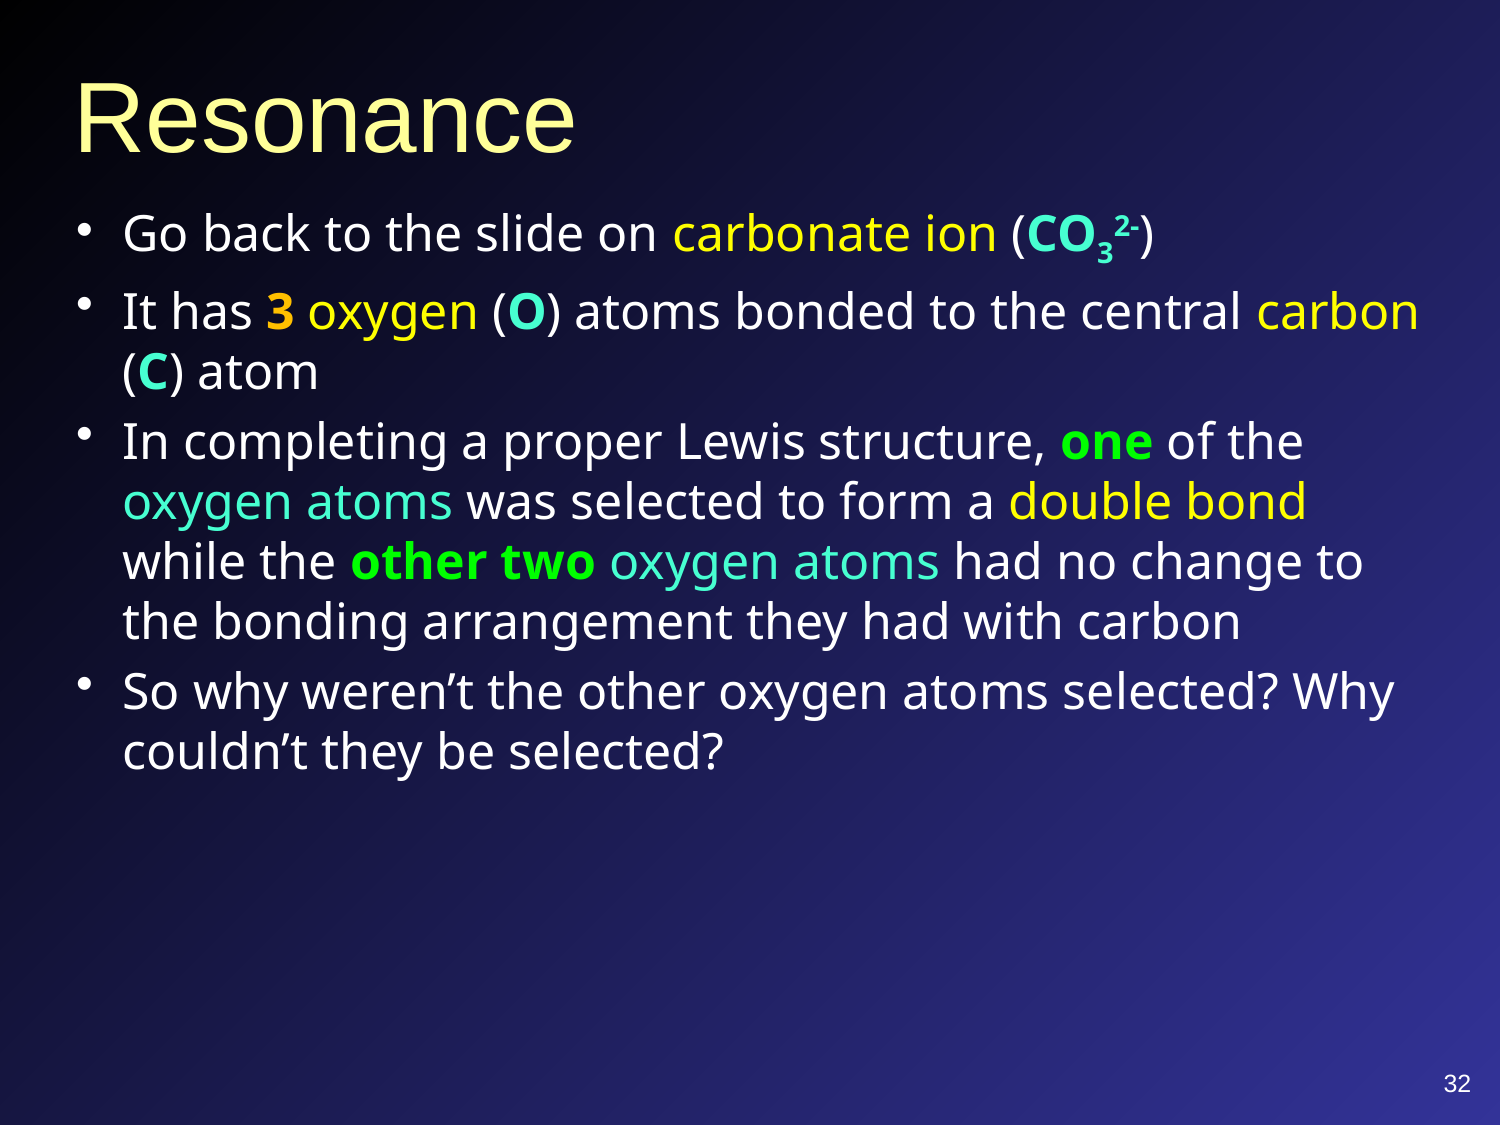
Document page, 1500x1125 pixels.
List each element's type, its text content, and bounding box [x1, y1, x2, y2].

title Resonance [58, 44, 1441, 181]
list Go back to the slide on carbonate ion (CO32-) It has 3 oxygen (O) atoms bonded to the central carbon (C) atom In completing a proper Lewis structure, one of the oxygen atoms was selected to form a double bond while the other two oxygen atoms had no change to the bonding arrangement they had with carbon So why weren’t the other oxygen atoms selected? Why couldn’t they be selected? [60, 193, 1438, 1075]
slide_number 32 [1148, 1052, 1487, 1112]
